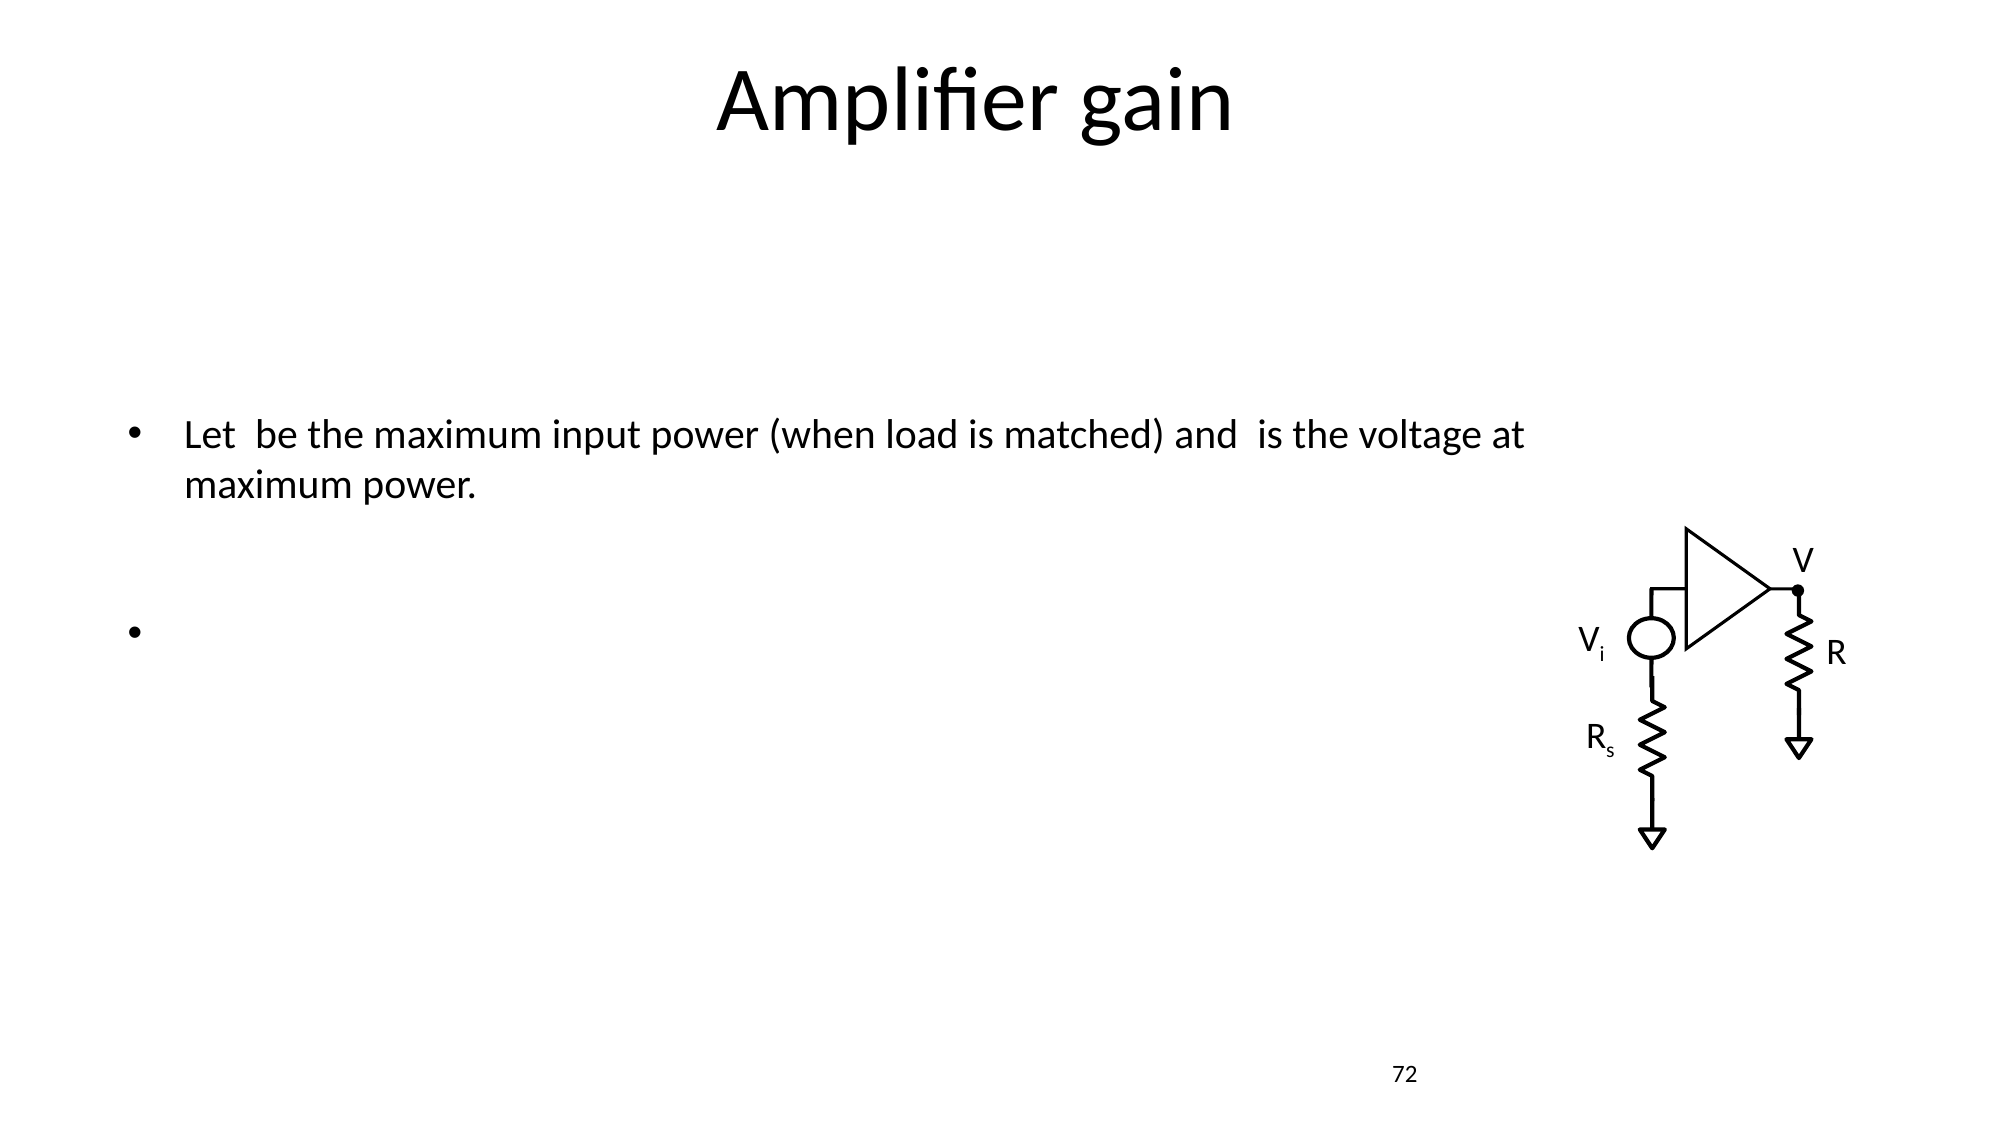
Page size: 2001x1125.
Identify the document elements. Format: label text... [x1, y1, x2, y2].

text_box Amplifier gain [30, 31, 1922, 157]
slide_number 72 [1074, 738, 1425, 1125]
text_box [1563, 527, 1874, 849]
